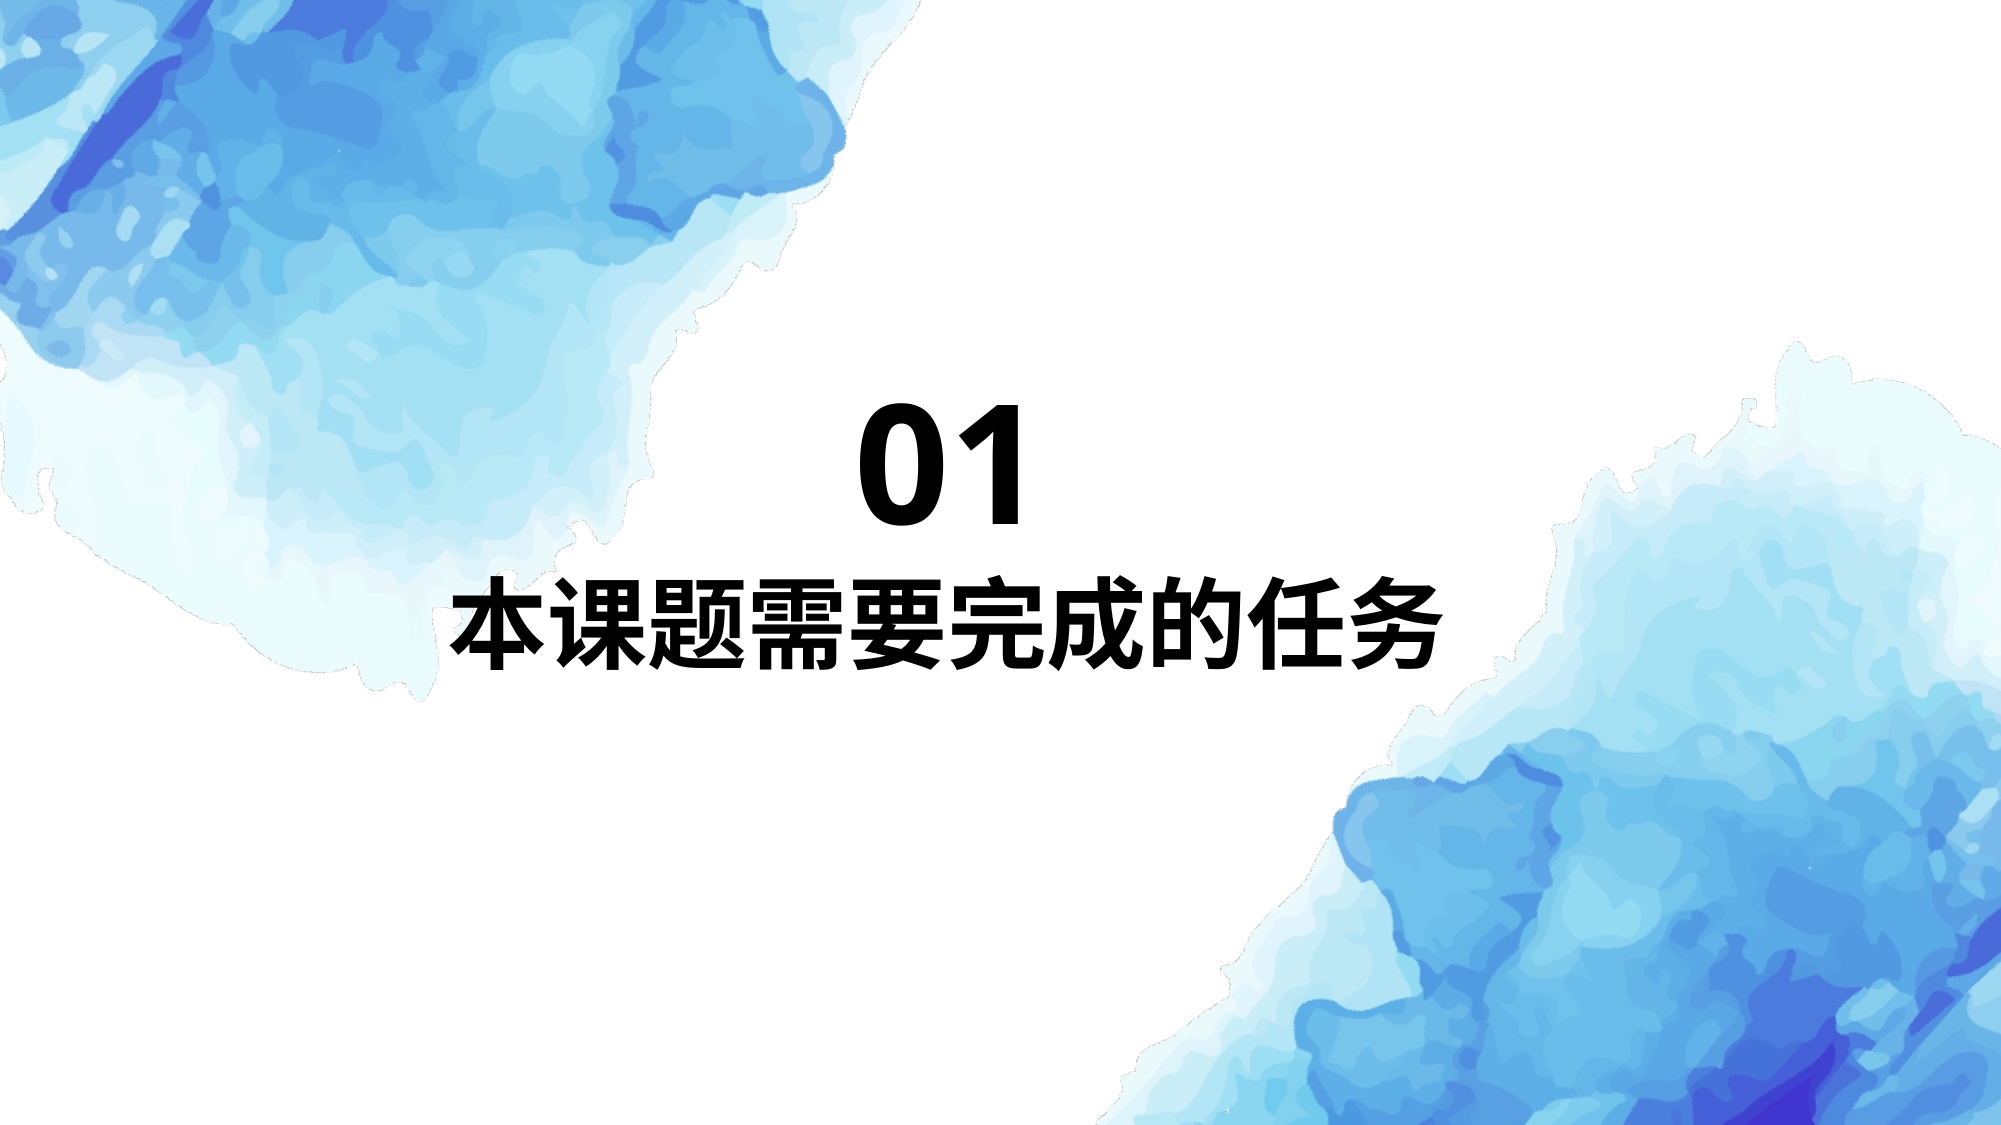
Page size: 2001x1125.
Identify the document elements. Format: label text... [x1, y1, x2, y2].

text_box 本课题需要完成的任务 [426, 553, 1468, 689]
picture [986, 325, 2001, 1125]
text_box 01 [839, 350, 1130, 566]
picture [0, 0, 1017, 782]
